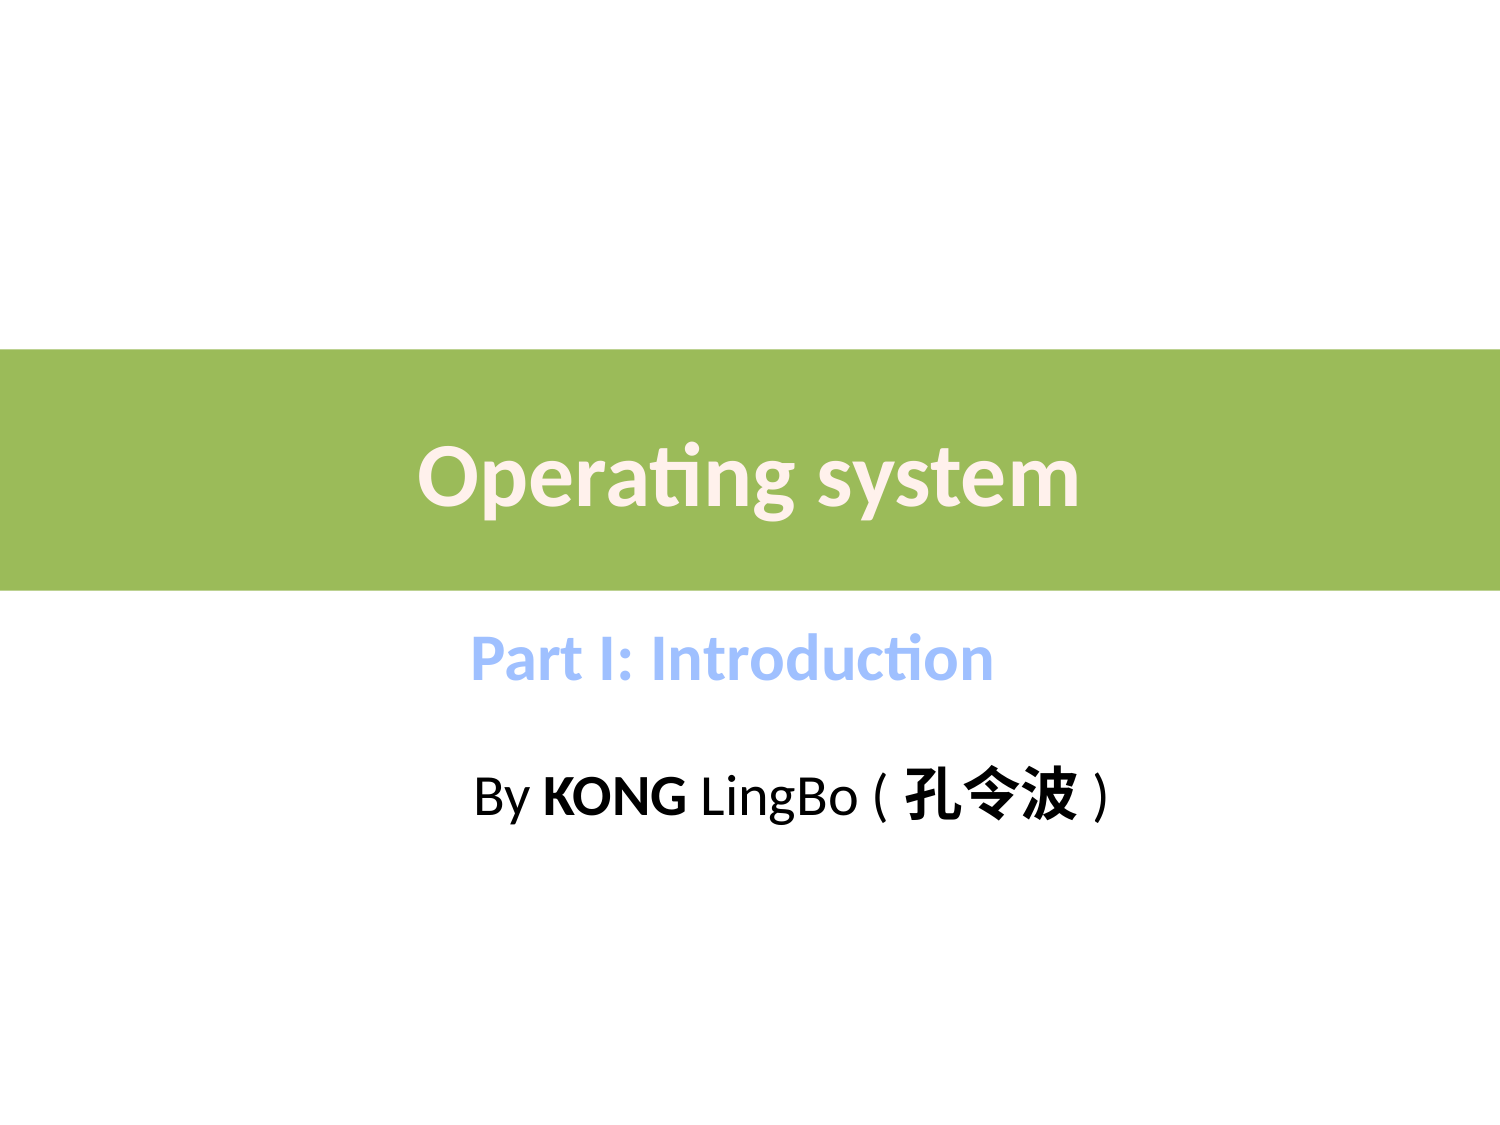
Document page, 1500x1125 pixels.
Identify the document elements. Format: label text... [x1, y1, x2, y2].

title Operating system [0, 349, 1500, 591]
text_box By KONG LingBo (孔令波) [458, 750, 1126, 835]
subtitle Part I: Introduction [76, 606, 1390, 894]
